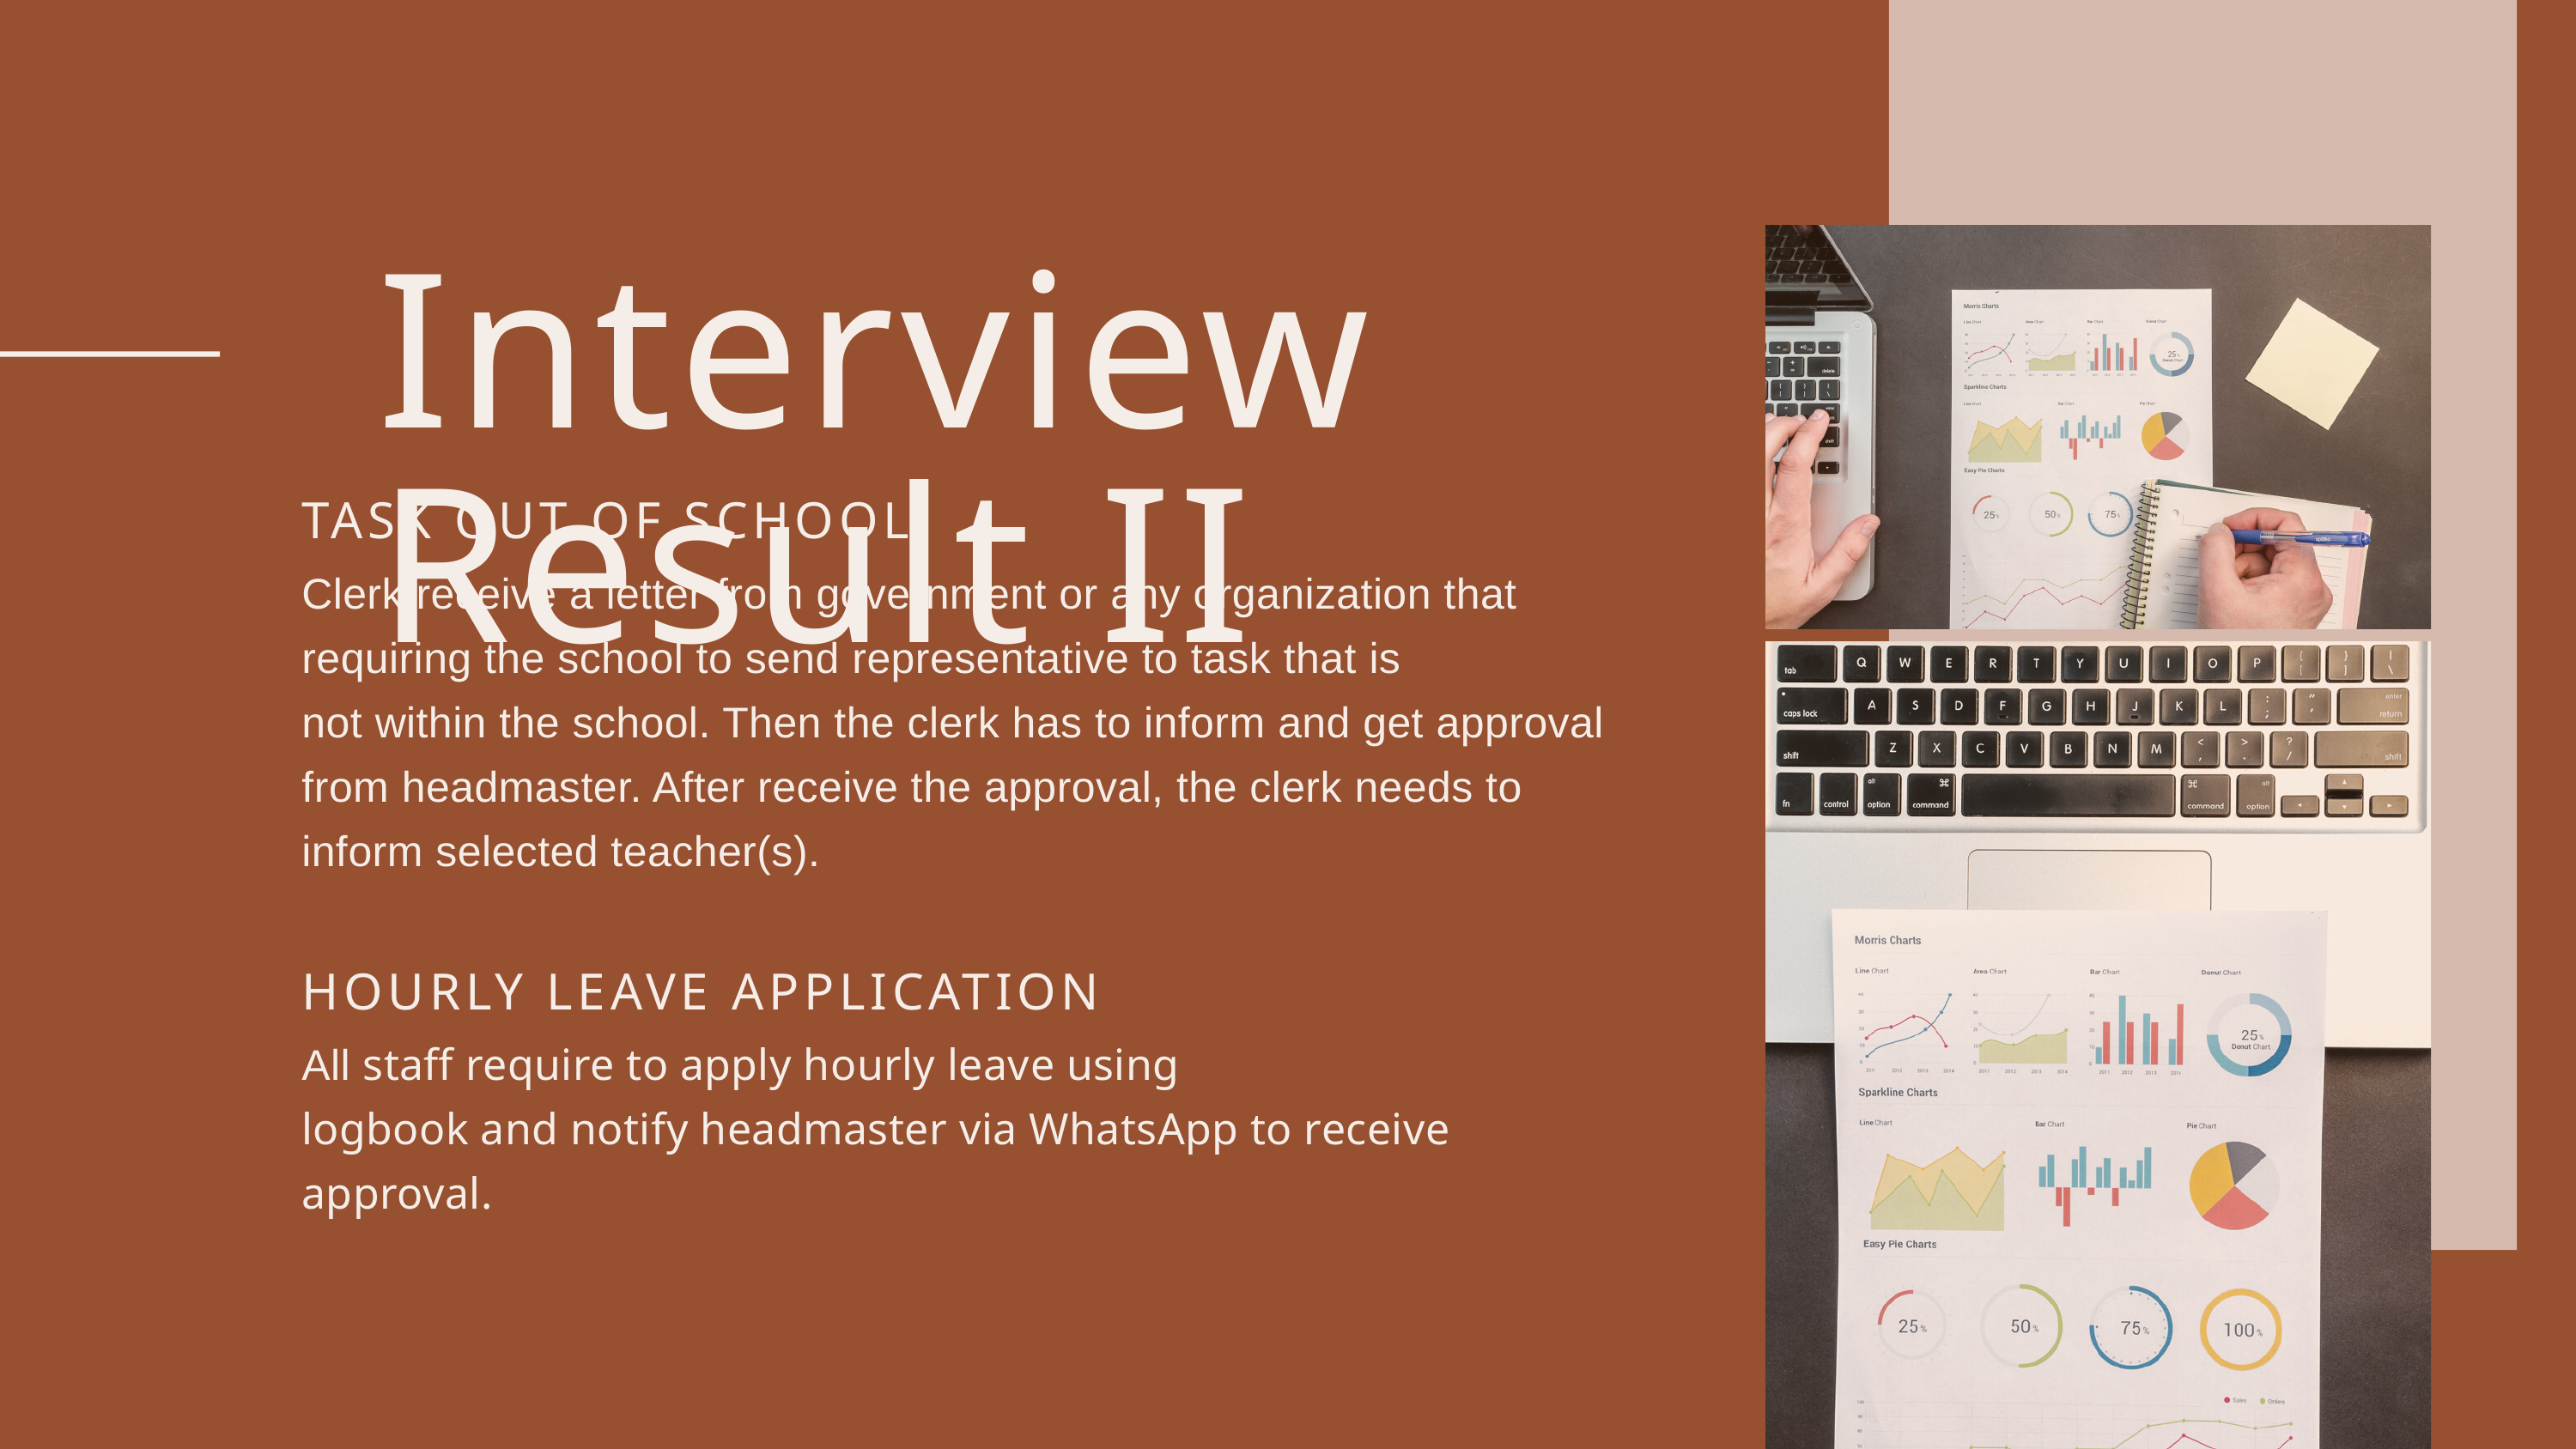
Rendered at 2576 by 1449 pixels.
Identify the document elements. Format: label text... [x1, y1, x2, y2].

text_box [1765, 225, 2432, 1449]
text_box [1888, 0, 2518, 1251]
text_box [0, 351, 221, 357]
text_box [301, 957, 1601, 1213]
text_box Interview Result II [377, 256, 1632, 486]
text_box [301, 486, 1632, 871]
